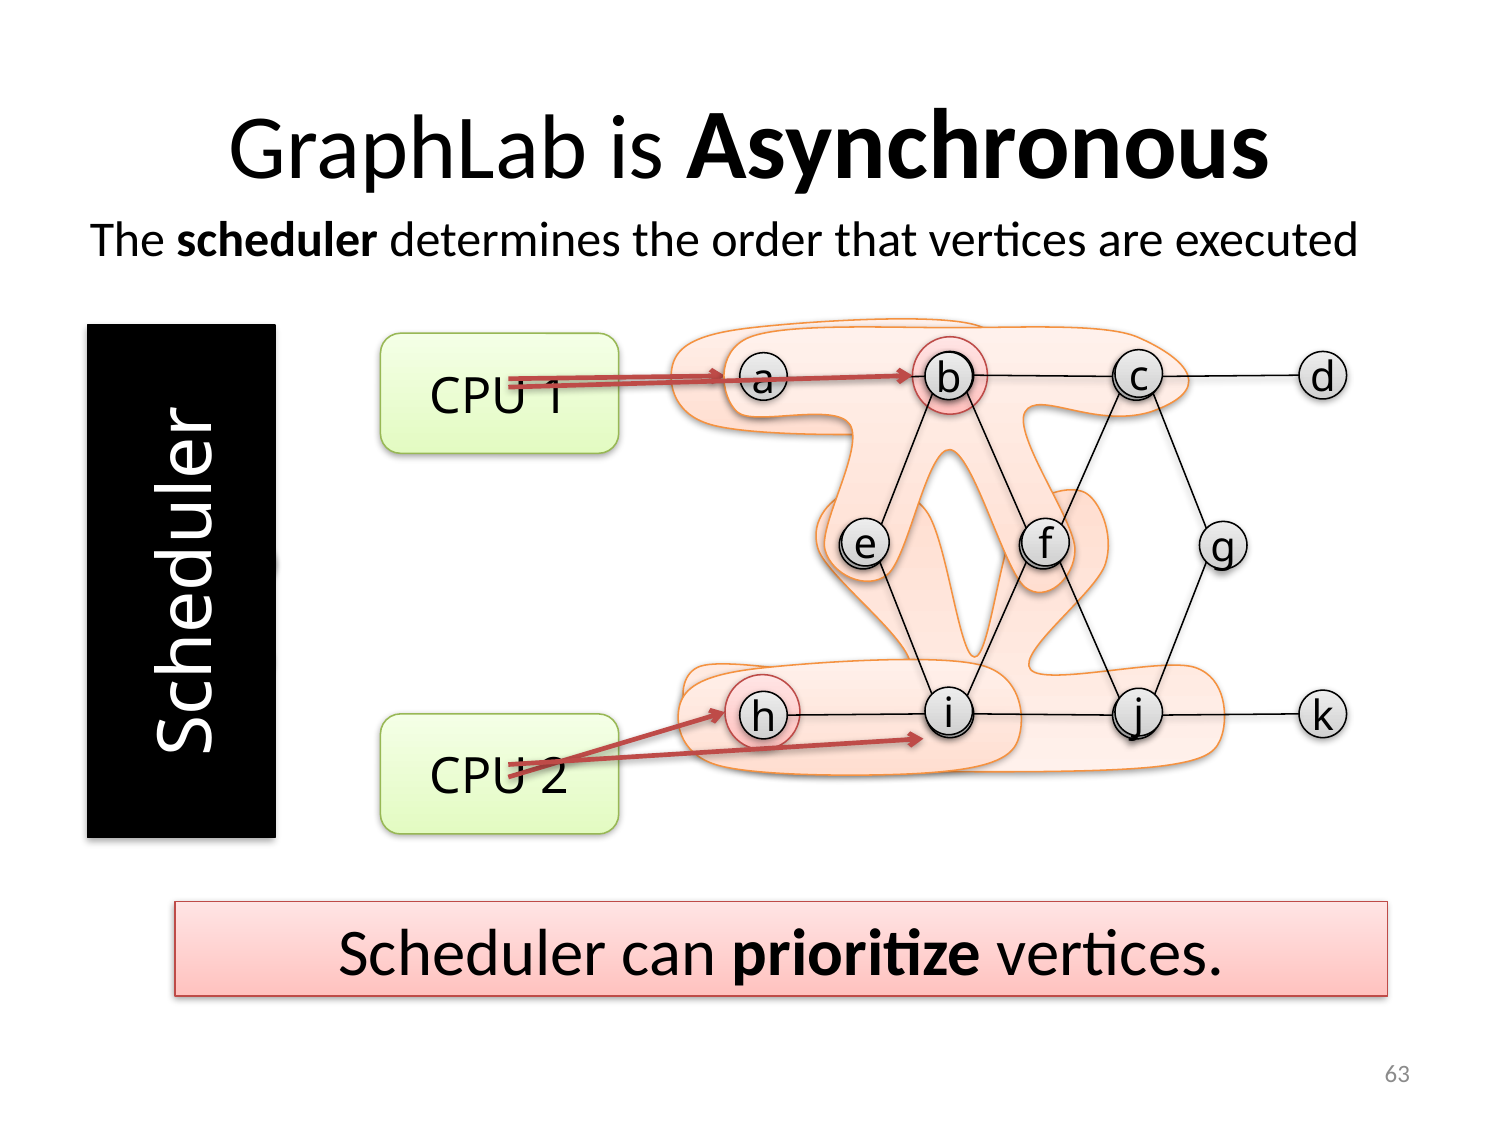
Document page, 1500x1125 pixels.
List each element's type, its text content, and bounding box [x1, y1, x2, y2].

title GraphLab is Asynchronous [75, 45, 1425, 199]
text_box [508, 738, 924, 765]
text_box The scheduler determines the order that vertices are executed [74, 199, 1425, 274]
text_box CPU 1 [379, 332, 620, 455]
text_box [982, 747, 1218, 773]
text_box [921, 335, 979, 349]
text_box [682, 663, 734, 690]
text_box [670, 318, 979, 372]
text_box [674, 396, 734, 430]
text_box [677, 671, 734, 710]
text_box Scheduler can prioritize vertices. [174, 901, 1388, 997]
text_box [723, 326, 1163, 373]
text_box [724, 686, 734, 735]
text_box Scheduler [87, 324, 276, 838]
text_box [726, 396, 734, 410]
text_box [508, 375, 913, 388]
text_box [764, 747, 1016, 776]
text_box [508, 711, 726, 736]
slide_number 63 [1074, 1042, 1425, 1103]
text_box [508, 772, 726, 778]
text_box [739, 351, 1347, 740]
text_box CPU 2 [379, 713, 620, 835]
